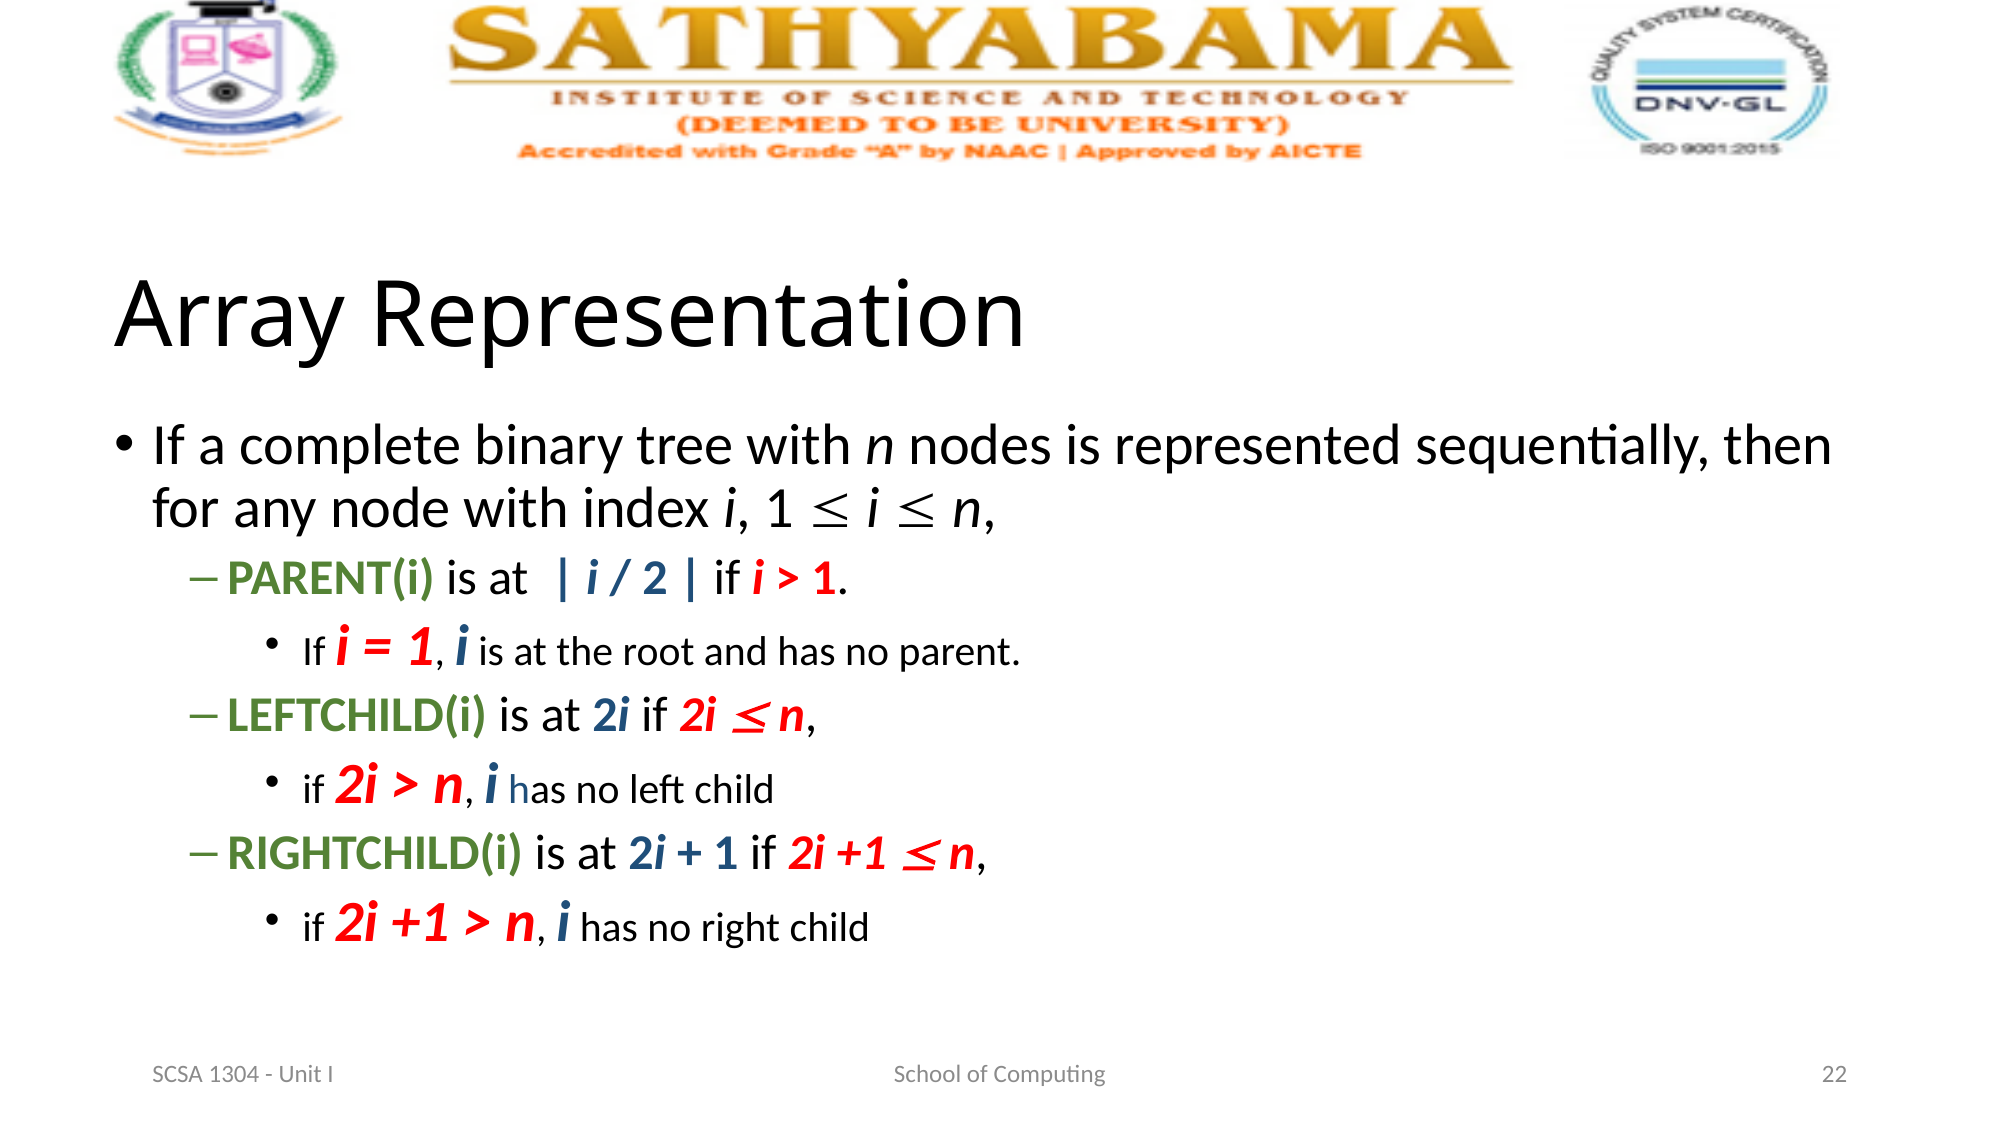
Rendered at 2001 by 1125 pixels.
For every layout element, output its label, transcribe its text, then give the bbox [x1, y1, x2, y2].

list If a complete binary tree with n nodes is represented sequentially, then for any node with index i, 1  i  n, PARENT(i) is at | i / 2 | if i > 1. If i = 1, i is at the root and has no parent. LEFTCHILD(i) is at 2i if 2i  n, if 2i > n, i has no left child RIGHTCHILD(i) is at 2i + 1 if 2i +1  n, if 2i +1 > n, i has no right child [99, 316, 1900, 1005]
slide_number 22 [1412, 1042, 1863, 1103]
footer School of Computing [662, 1042, 1338, 1103]
title Array Representation [99, 257, 1900, 316]
picture [0, 0, 2000, 211]
slide_number SCSA 1304 - Unit I [137, 1042, 588, 1103]
